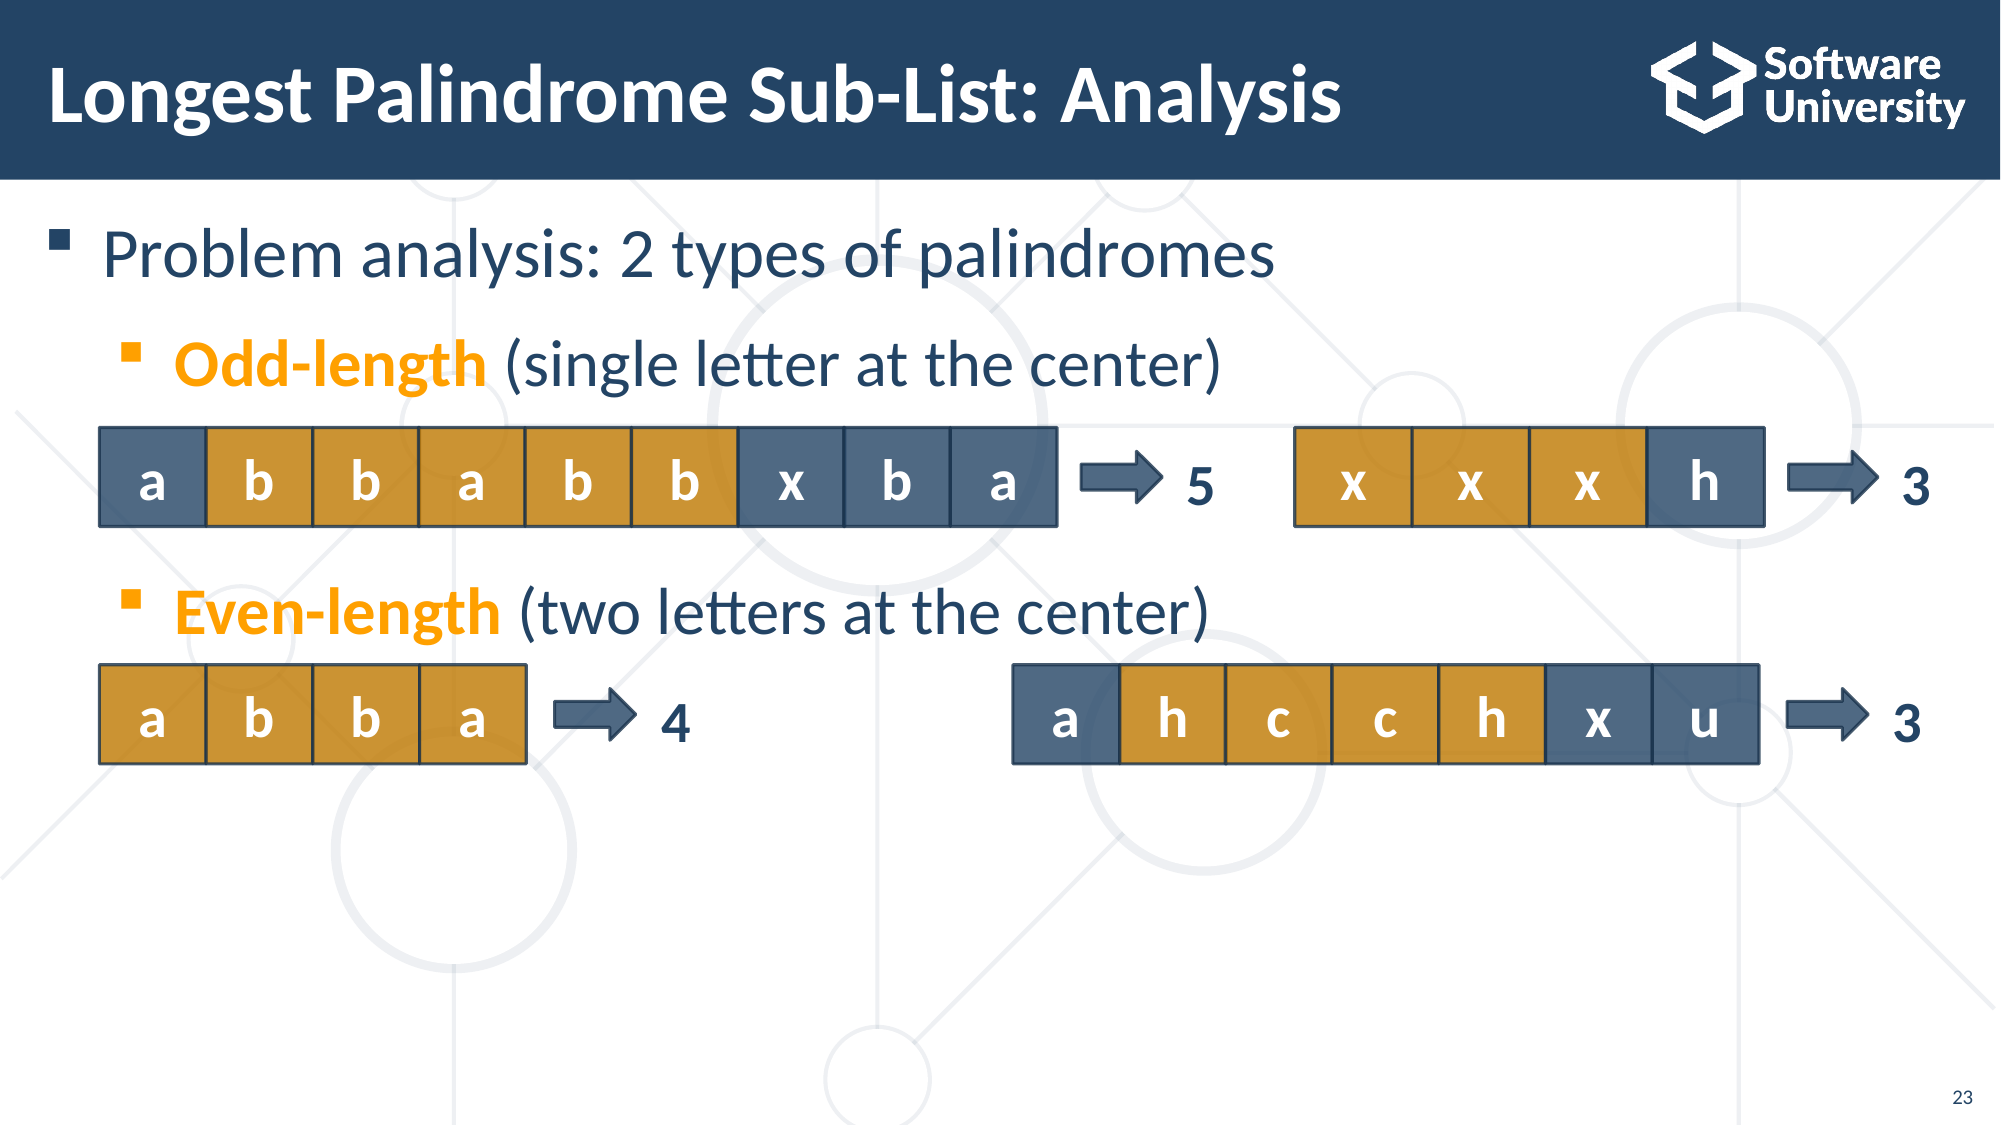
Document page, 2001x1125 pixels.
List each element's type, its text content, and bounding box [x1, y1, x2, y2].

title Longest Palindrome Sub-List: Analysis [31, 16, 1625, 162]
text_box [99, 659, 716, 770]
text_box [99, 421, 1241, 533]
picture [1651, 41, 1966, 134]
list Problem analysis: 2 types of palindromes Odd-length (single letter at the center) Even-length (two letters at the center) [25, 196, 1965, 1104]
slide_number 23 [1927, 1067, 1989, 1117]
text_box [1012, 659, 1947, 770]
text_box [1294, 421, 1960, 533]
